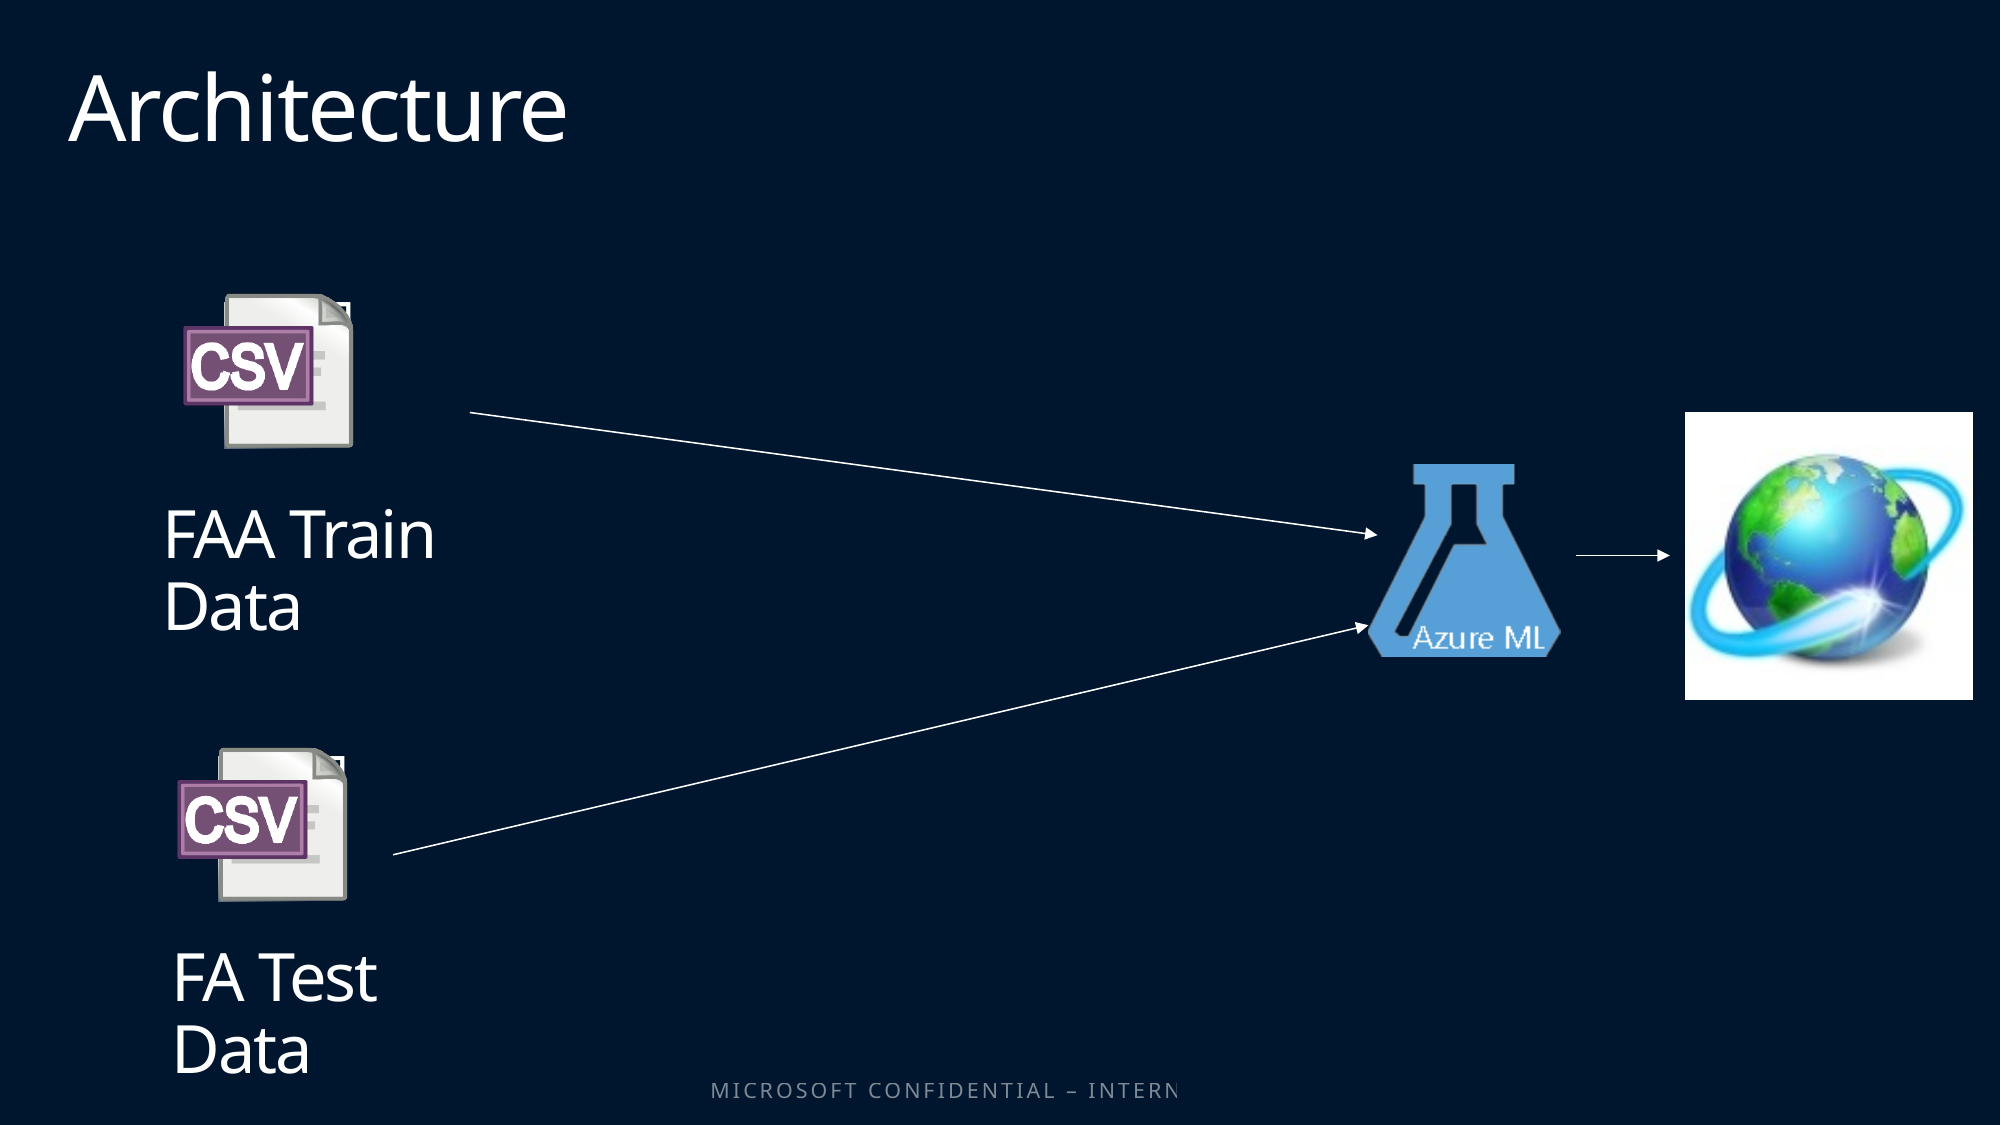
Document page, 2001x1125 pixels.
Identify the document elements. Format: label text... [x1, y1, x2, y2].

picture [180, 283, 362, 465]
title Architecture [44, 47, 976, 196]
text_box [469, 412, 1378, 536]
text_box FA Test Data [147, 929, 463, 1069]
picture [1368, 464, 1561, 657]
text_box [392, 624, 1369, 855]
text_box FAA Train Data [138, 485, 574, 626]
picture [174, 736, 356, 919]
picture [1685, 412, 1973, 700]
